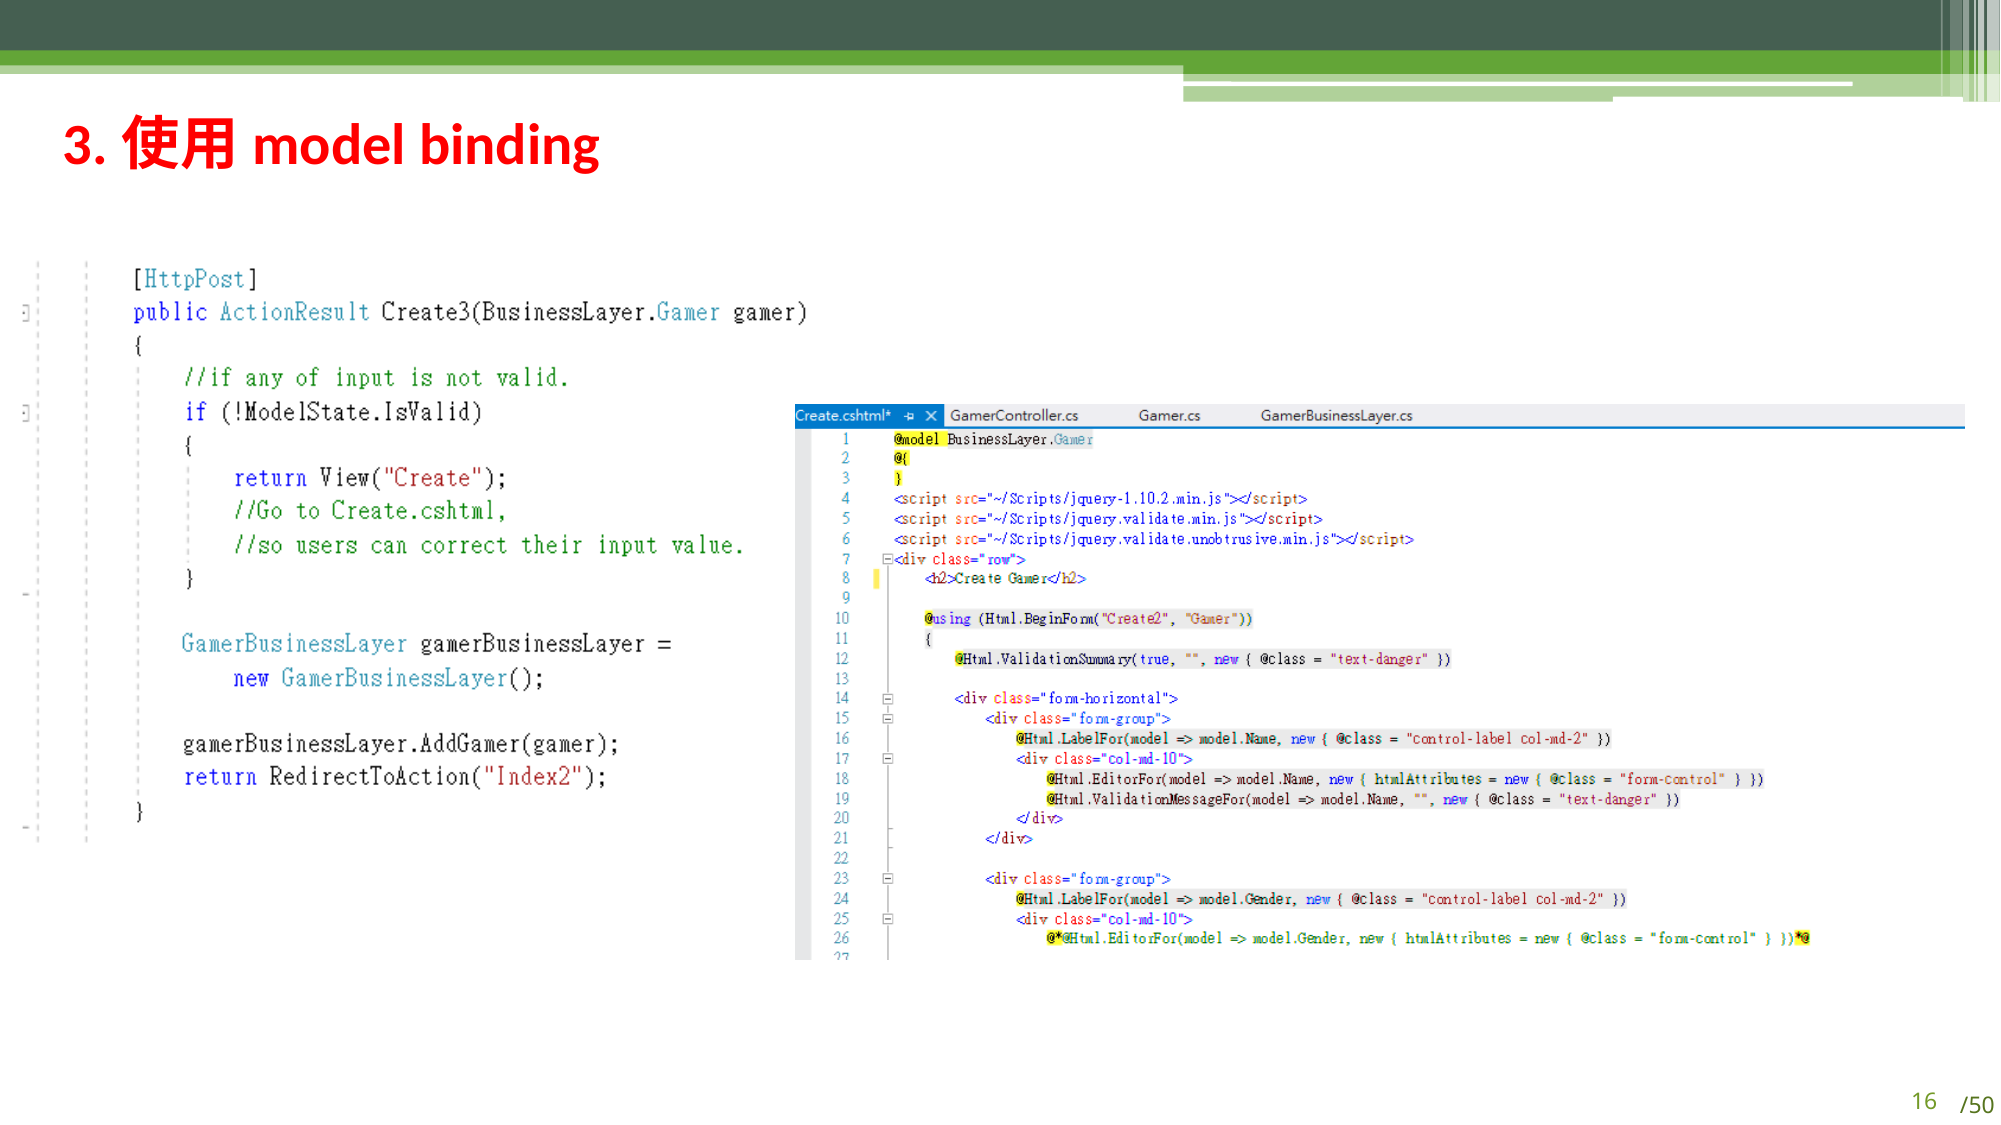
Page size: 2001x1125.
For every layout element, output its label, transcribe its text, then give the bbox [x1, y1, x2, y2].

slide_number 15 [1785, 1065, 1953, 1125]
text_box 3.使用model binding [48, 98, 615, 184]
picture [22, 258, 1965, 960]
footer /50 [1953, 1083, 2000, 1124]
